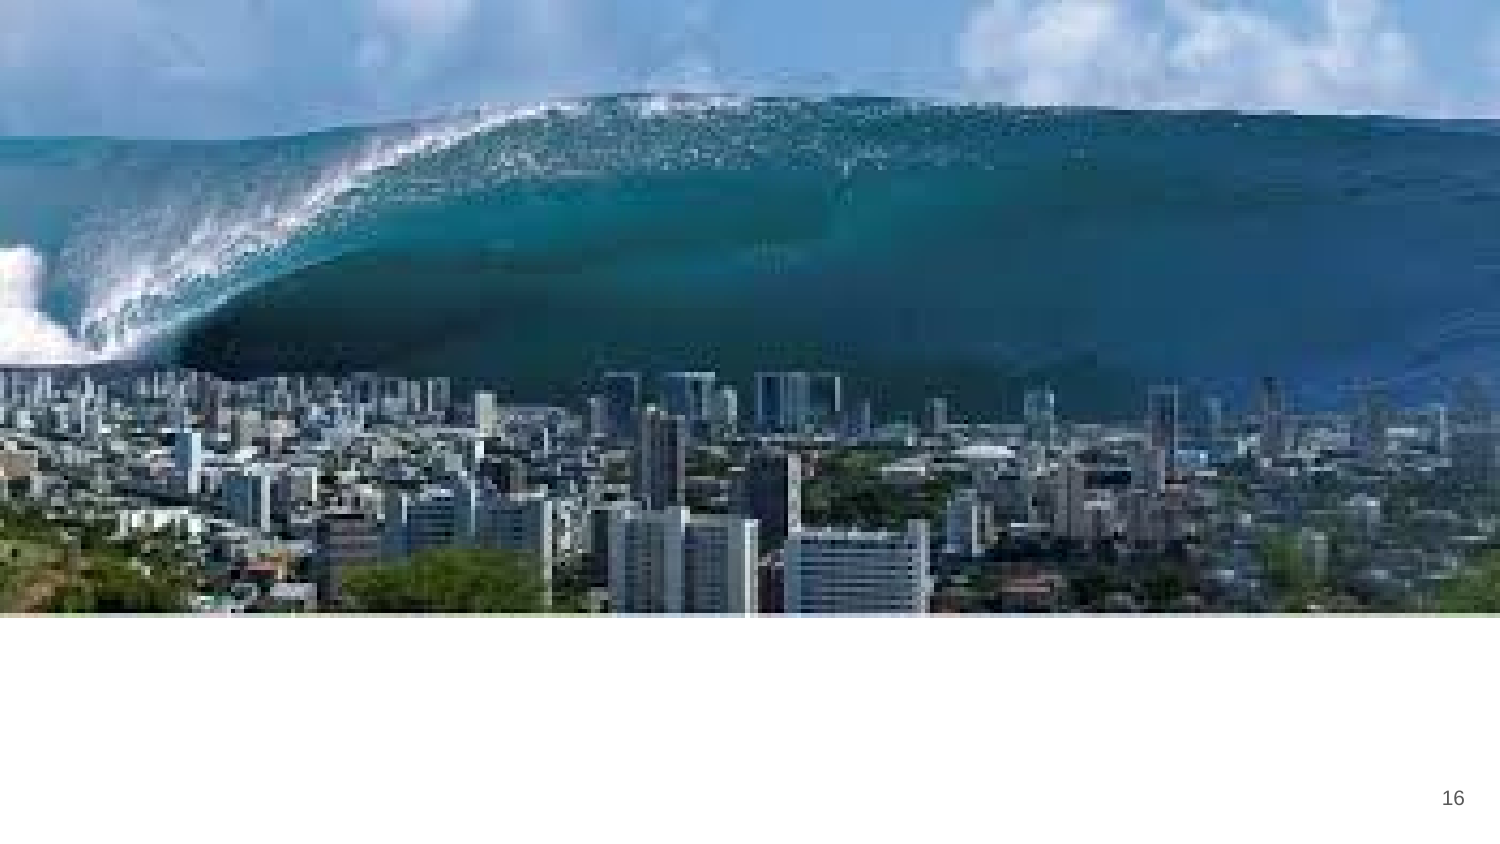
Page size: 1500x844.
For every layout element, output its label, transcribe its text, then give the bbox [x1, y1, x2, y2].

picture [0, 0, 1500, 618]
slide_number ‹#› [1389, 764, 1480, 830]
